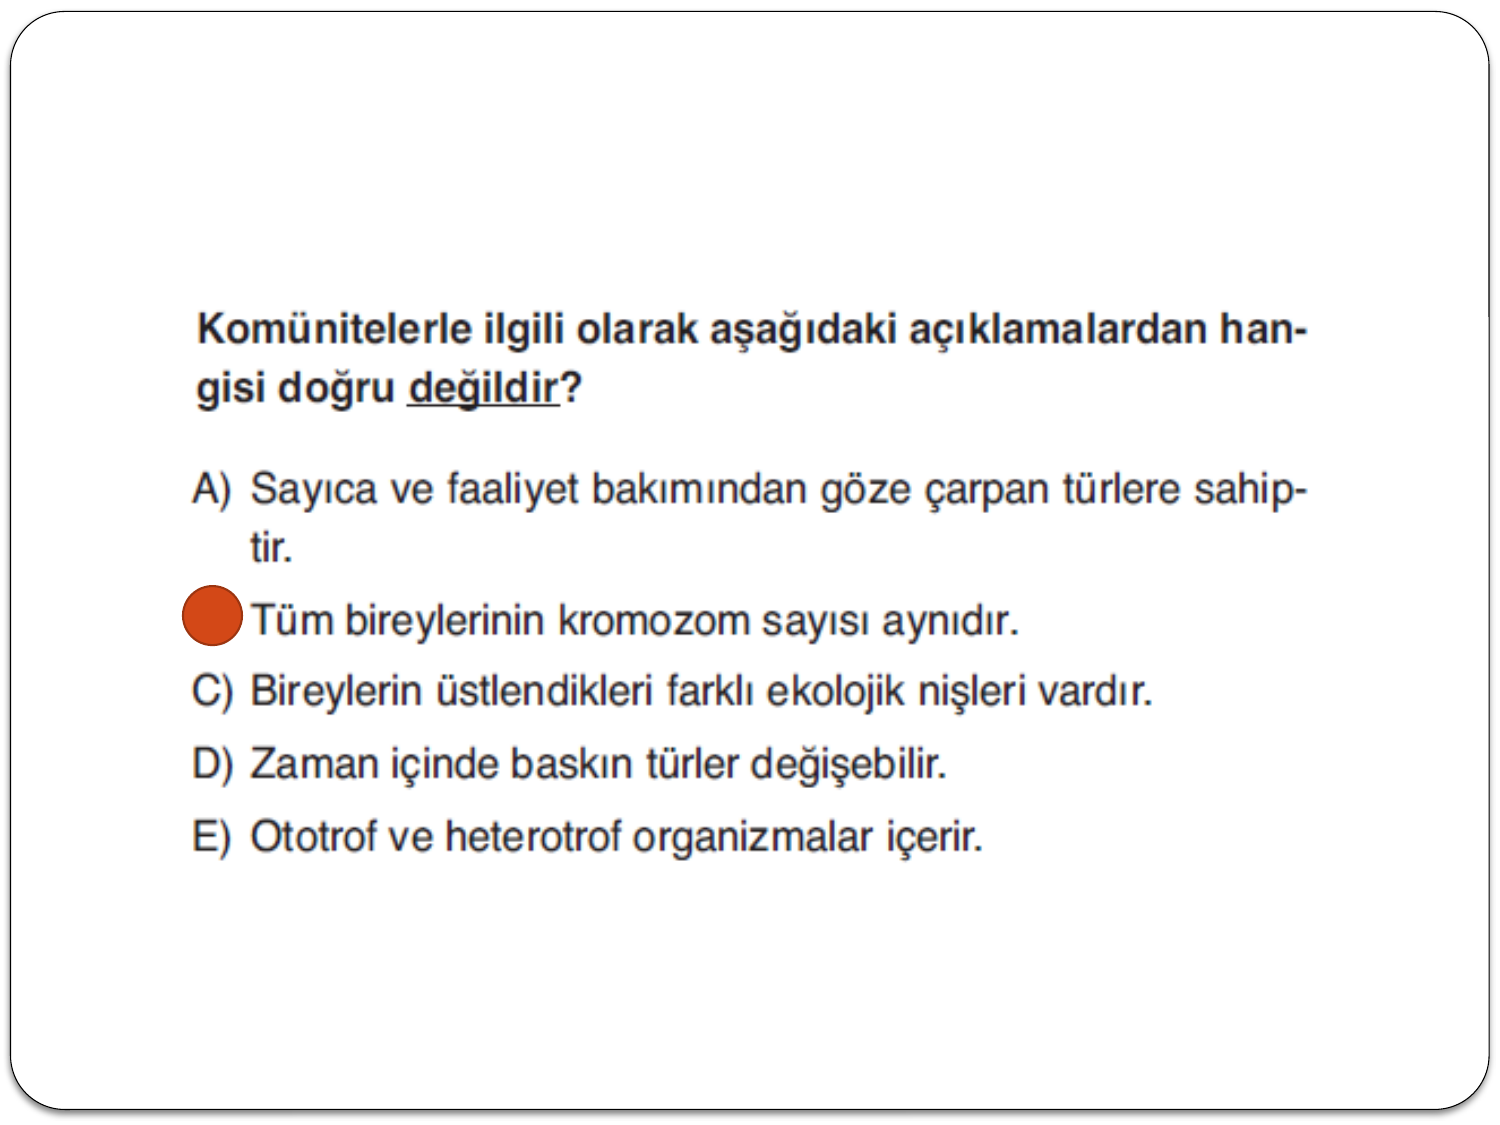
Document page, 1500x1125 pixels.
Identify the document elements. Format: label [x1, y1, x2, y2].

list [182, 278, 1342, 882]
